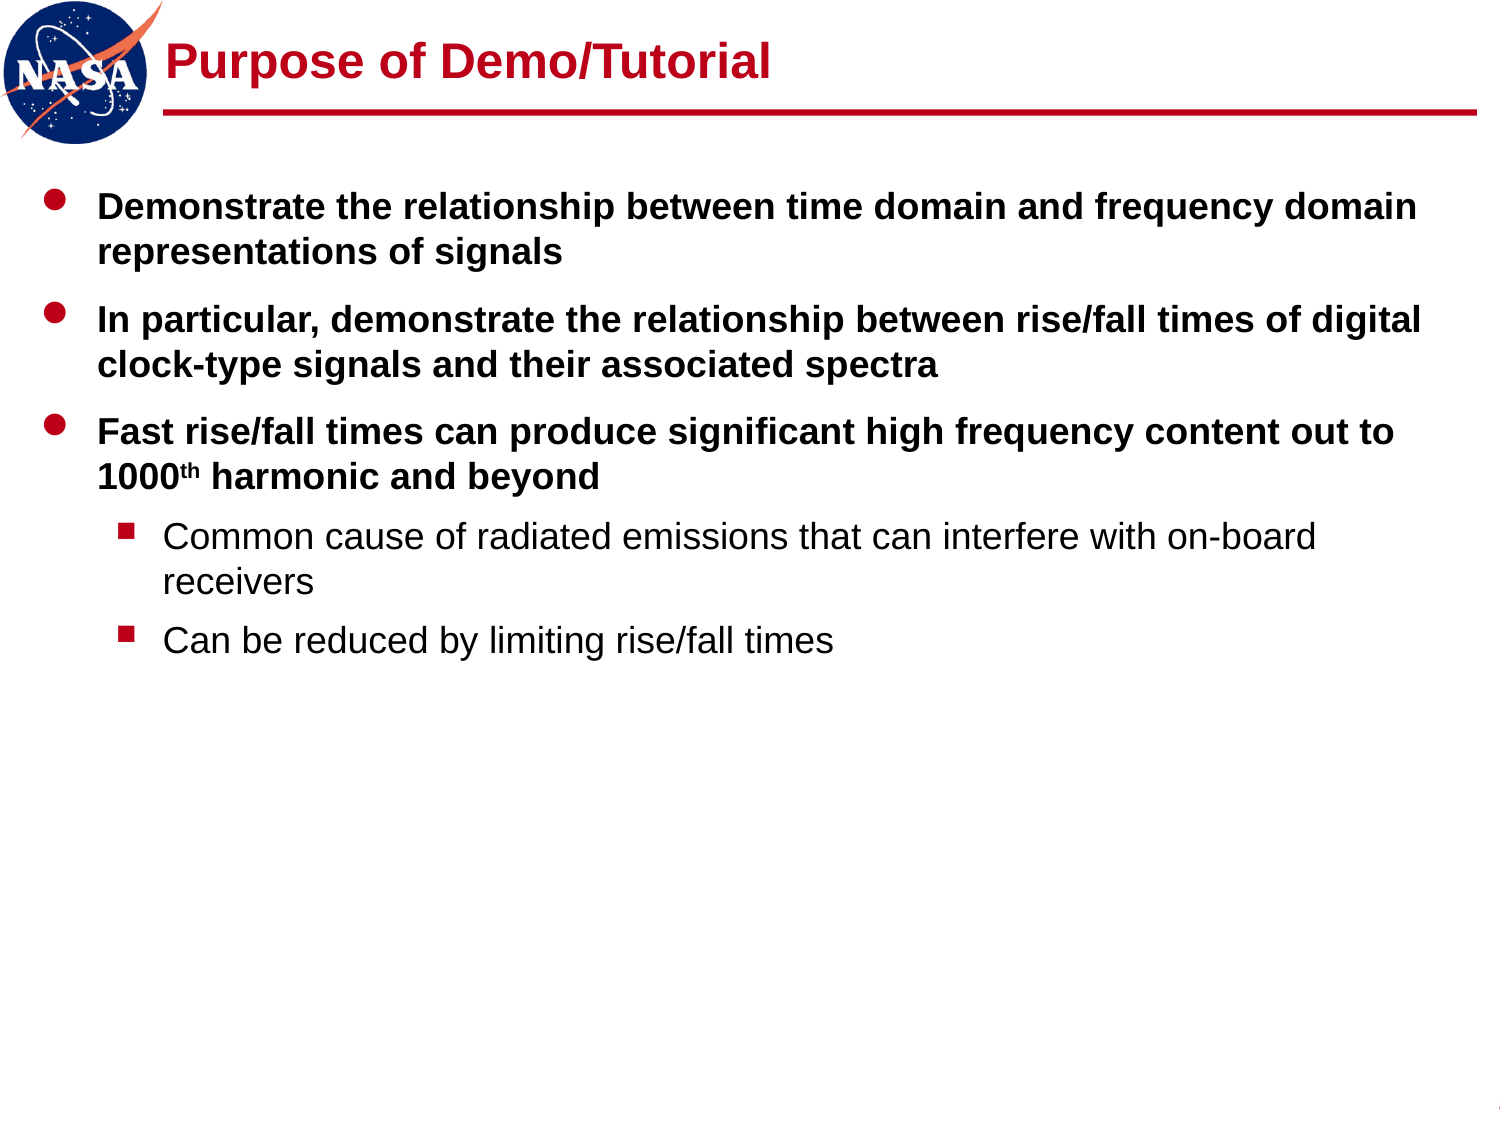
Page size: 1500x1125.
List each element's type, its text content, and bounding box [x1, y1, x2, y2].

list Demonstrate the relationship between time domain and frequency domain representations of signals In particular, demonstrate the relationship between rise/fall times of digital clock-type signals and their associated spectra Fast rise/fall times can produce significant high frequency content out to 1000th harmonic and beyond Common cause of radiated emissions that can interfere with on-board receivers Can be reduced by limiting rise/fall times [25, 174, 1469, 1047]
title Purpose of Demo/Tutorial [149, 24, 1341, 92]
picture [0, 0, 163, 144]
